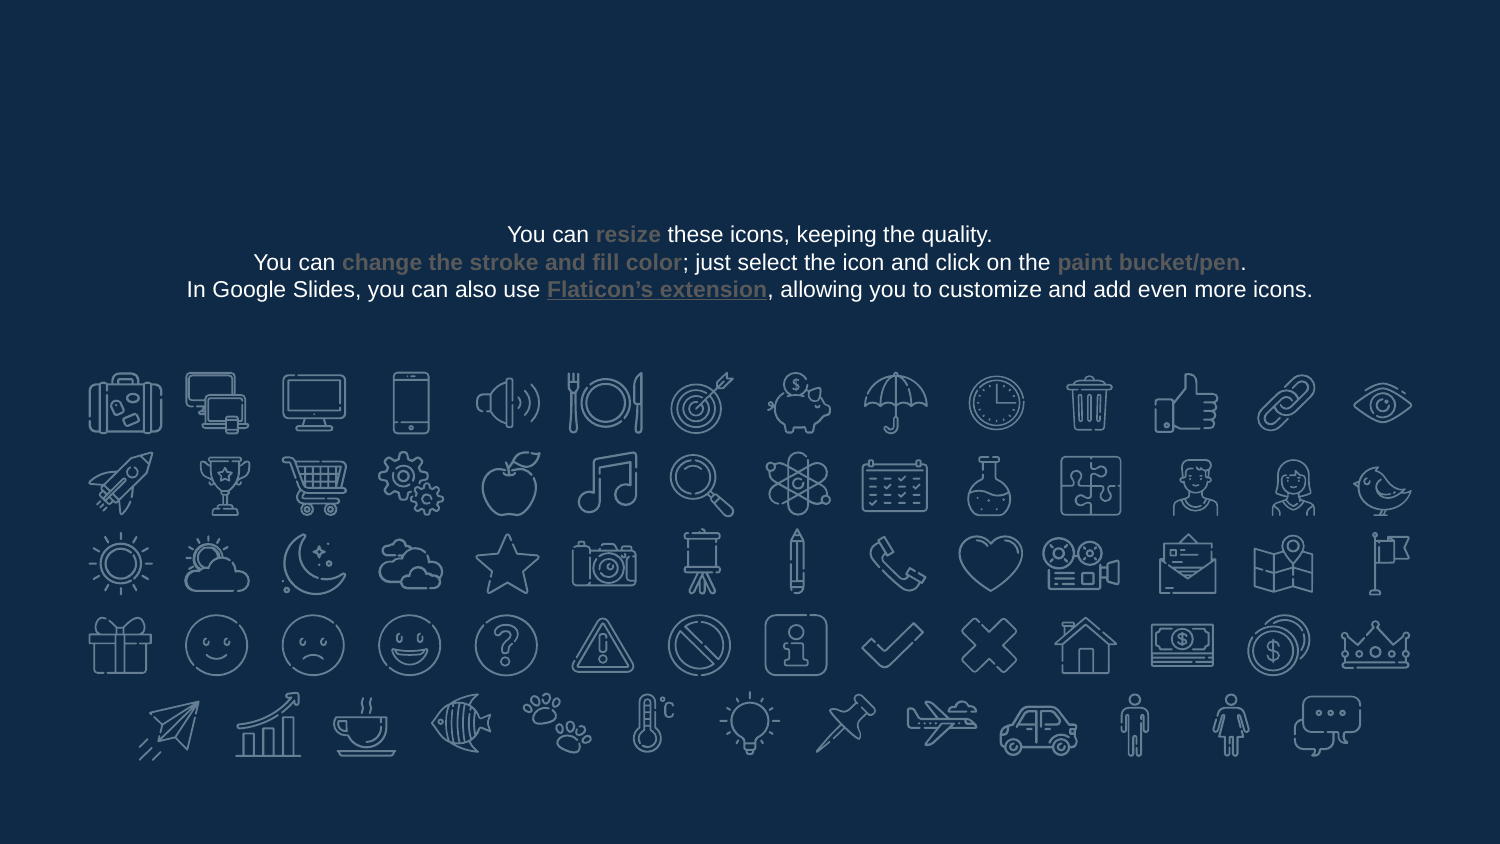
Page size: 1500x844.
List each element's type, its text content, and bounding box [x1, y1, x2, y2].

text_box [481, 451, 541, 517]
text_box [719, 690, 781, 756]
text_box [1340, 619, 1411, 670]
text_box [869, 535, 927, 592]
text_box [87, 451, 154, 516]
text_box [764, 451, 833, 516]
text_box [766, 371, 832, 434]
text_box [88, 616, 152, 674]
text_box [332, 696, 397, 757]
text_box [184, 614, 249, 677]
text_box [1054, 616, 1117, 675]
text_box [1060, 455, 1122, 516]
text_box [860, 621, 925, 669]
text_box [764, 613, 828, 677]
text_box [1369, 531, 1410, 596]
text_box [571, 540, 637, 587]
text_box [968, 375, 1025, 431]
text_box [577, 451, 638, 514]
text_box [1352, 382, 1413, 424]
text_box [632, 693, 675, 753]
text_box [1150, 623, 1215, 667]
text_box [1154, 372, 1219, 434]
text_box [475, 377, 541, 429]
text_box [683, 527, 722, 596]
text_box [958, 535, 1024, 593]
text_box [1246, 614, 1314, 677]
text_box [183, 535, 251, 593]
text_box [999, 705, 1078, 757]
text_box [962, 455, 1014, 517]
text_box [1352, 466, 1413, 517]
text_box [88, 372, 163, 435]
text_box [1253, 534, 1314, 594]
text_box [378, 538, 444, 590]
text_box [1040, 536, 1121, 591]
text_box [960, 617, 1018, 674]
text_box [281, 456, 348, 517]
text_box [667, 614, 732, 677]
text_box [1293, 695, 1362, 758]
text_box [185, 371, 250, 435]
text_box [816, 693, 877, 753]
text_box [430, 693, 492, 753]
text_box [474, 614, 539, 677]
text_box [474, 533, 541, 595]
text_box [1211, 693, 1251, 758]
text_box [522, 692, 593, 754]
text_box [199, 456, 251, 517]
title ...and our sets of editable icons [491, 149, 1500, 372]
text_box [864, 371, 928, 435]
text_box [1271, 458, 1316, 517]
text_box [906, 700, 978, 747]
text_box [570, 617, 635, 674]
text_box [234, 691, 302, 758]
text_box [138, 700, 201, 761]
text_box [392, 371, 430, 435]
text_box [667, 453, 736, 518]
text_box You can resize these icons, keeping the quality. You can change the stroke and fill color; just select the icon and click on the paint bucket/pen. In Google Slides, you can also use Flaticon’s extension, allowing you to customize and add even more icons. [84, 204, 491, 322]
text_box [1172, 458, 1219, 517]
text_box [377, 614, 442, 677]
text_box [1255, 374, 1317, 432]
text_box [1120, 693, 1150, 758]
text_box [377, 450, 445, 516]
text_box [861, 459, 929, 513]
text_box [88, 531, 154, 596]
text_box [567, 371, 643, 435]
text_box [281, 533, 347, 596]
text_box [282, 374, 347, 432]
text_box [281, 614, 346, 677]
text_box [1065, 375, 1114, 431]
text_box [1158, 533, 1217, 595]
text_box [789, 528, 805, 595]
text_box [670, 371, 734, 434]
